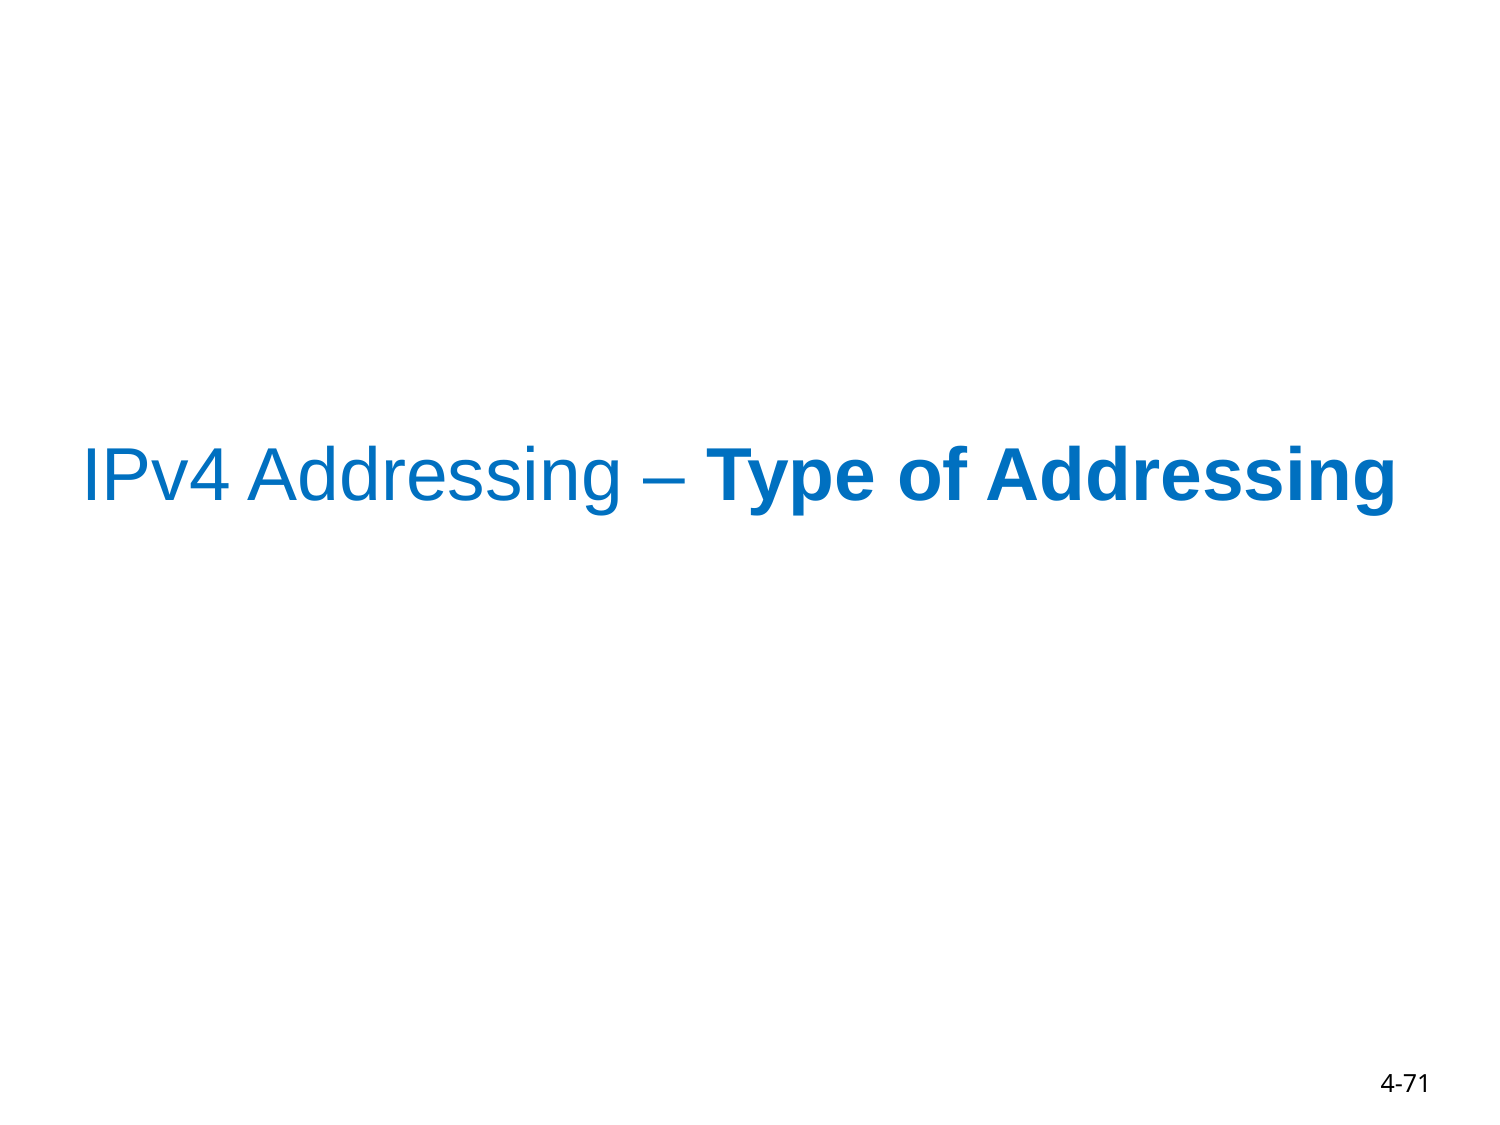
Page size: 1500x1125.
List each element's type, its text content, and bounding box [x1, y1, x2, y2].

slide_number 4-71 [1365, 1059, 1477, 1106]
title IPv4 Addressing – Type of Addressing [66, 349, 1477, 591]
